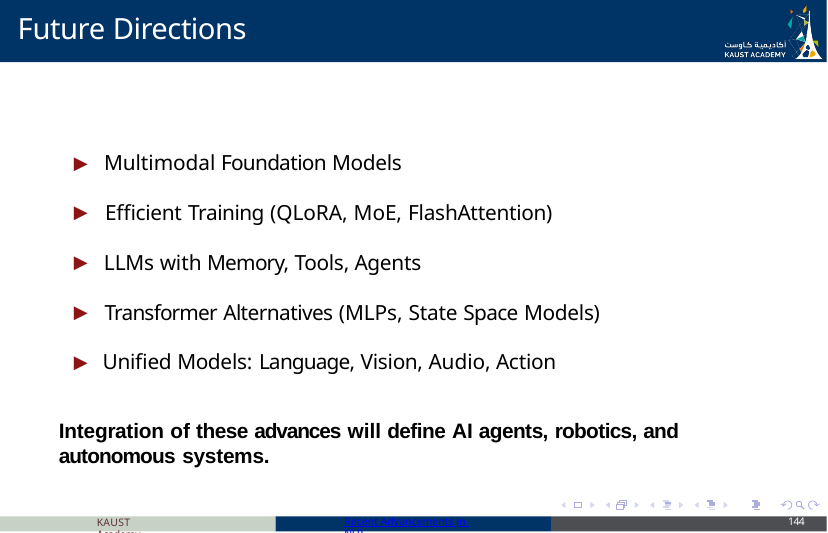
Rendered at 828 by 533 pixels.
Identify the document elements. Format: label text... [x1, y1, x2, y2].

text_box ▶ Multimodal Foundation Models ▶ Efficient Training (QLoRA, MoE, FlashAttention) ▶ LLMs with Memory, Tools, Agents ▶ Transformer Alternatives (MLPs, State Space Models) ▶ Unified Models: Language, Vision, Audio, Action Integration of these advances will define AI agents, robotics, and autonomous systems. [54, 125, 684, 468]
picture [721, 2, 827, 62]
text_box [0, 516, 827, 532]
title Future Directions [15, 7, 735, 99]
